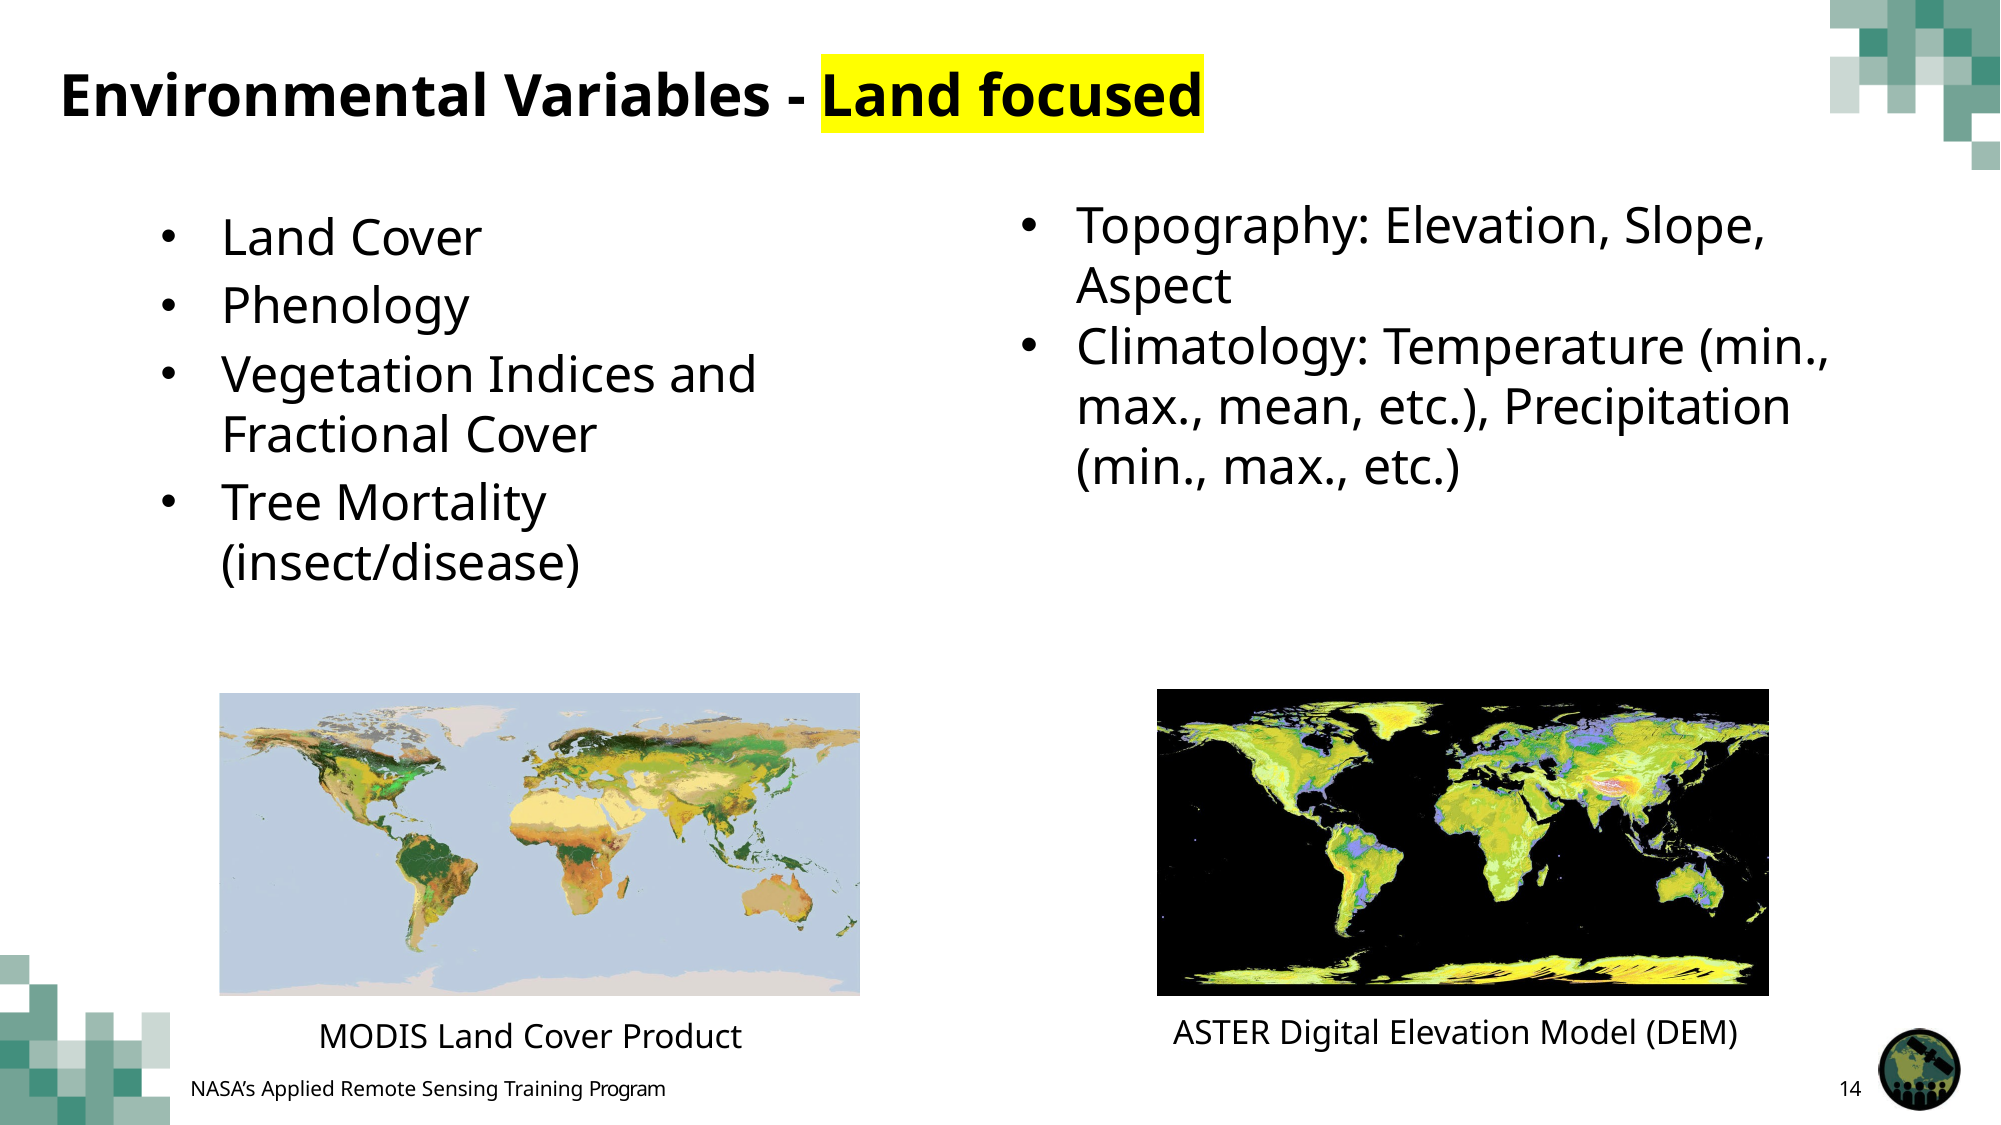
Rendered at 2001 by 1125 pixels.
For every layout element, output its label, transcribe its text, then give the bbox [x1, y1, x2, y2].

picture [1156, 689, 1769, 996]
text_box ASTER Digital Elevation Model (DEM) [1171, 1009, 1757, 1052]
picture [219, 692, 860, 996]
picture [1878, 1028, 1961, 1111]
title Environmental Variables - Land focused [57, 55, 1758, 246]
slide_number 14 [1832, 1072, 1871, 1125]
text_box MODIS Land Cover Product [316, 1013, 765, 1056]
text_box Topography: Elevation, Slope, Aspect Climatology: Temperature (min., max., mean, etc.), Precipitation (min., max., etc.) [1018, 192, 1860, 495]
picture [1830, 0, 2000, 170]
picture [0, 955, 170, 1125]
text_box Land Cover Phenology Vegetation Indices and Fractional Cover Tree Mortality (insect/disease) [158, 194, 944, 591]
footer NASA’s Applied Remote Sensing Training Program [188, 1072, 693, 1125]
